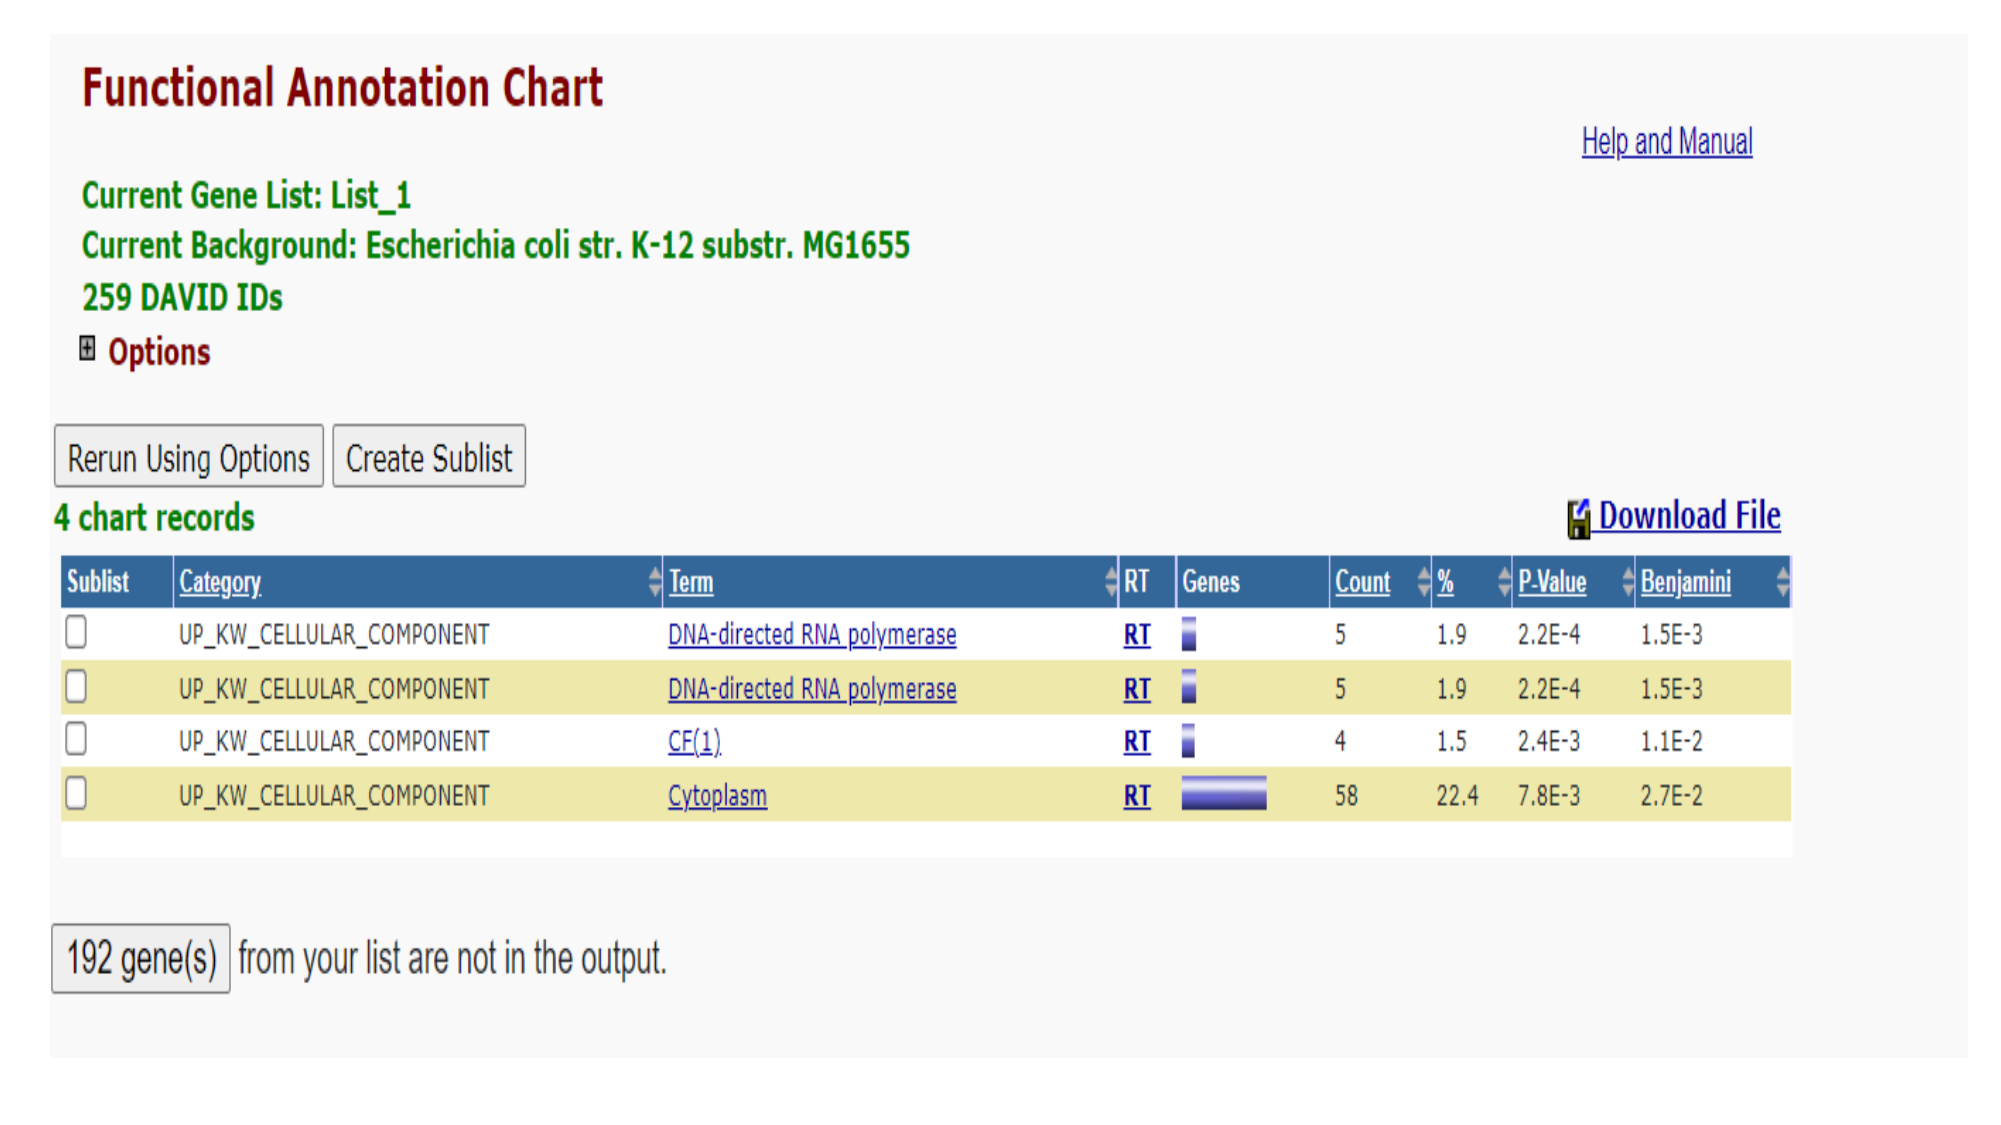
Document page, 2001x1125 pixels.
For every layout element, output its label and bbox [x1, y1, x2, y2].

list [50, 34, 1968, 1058]
